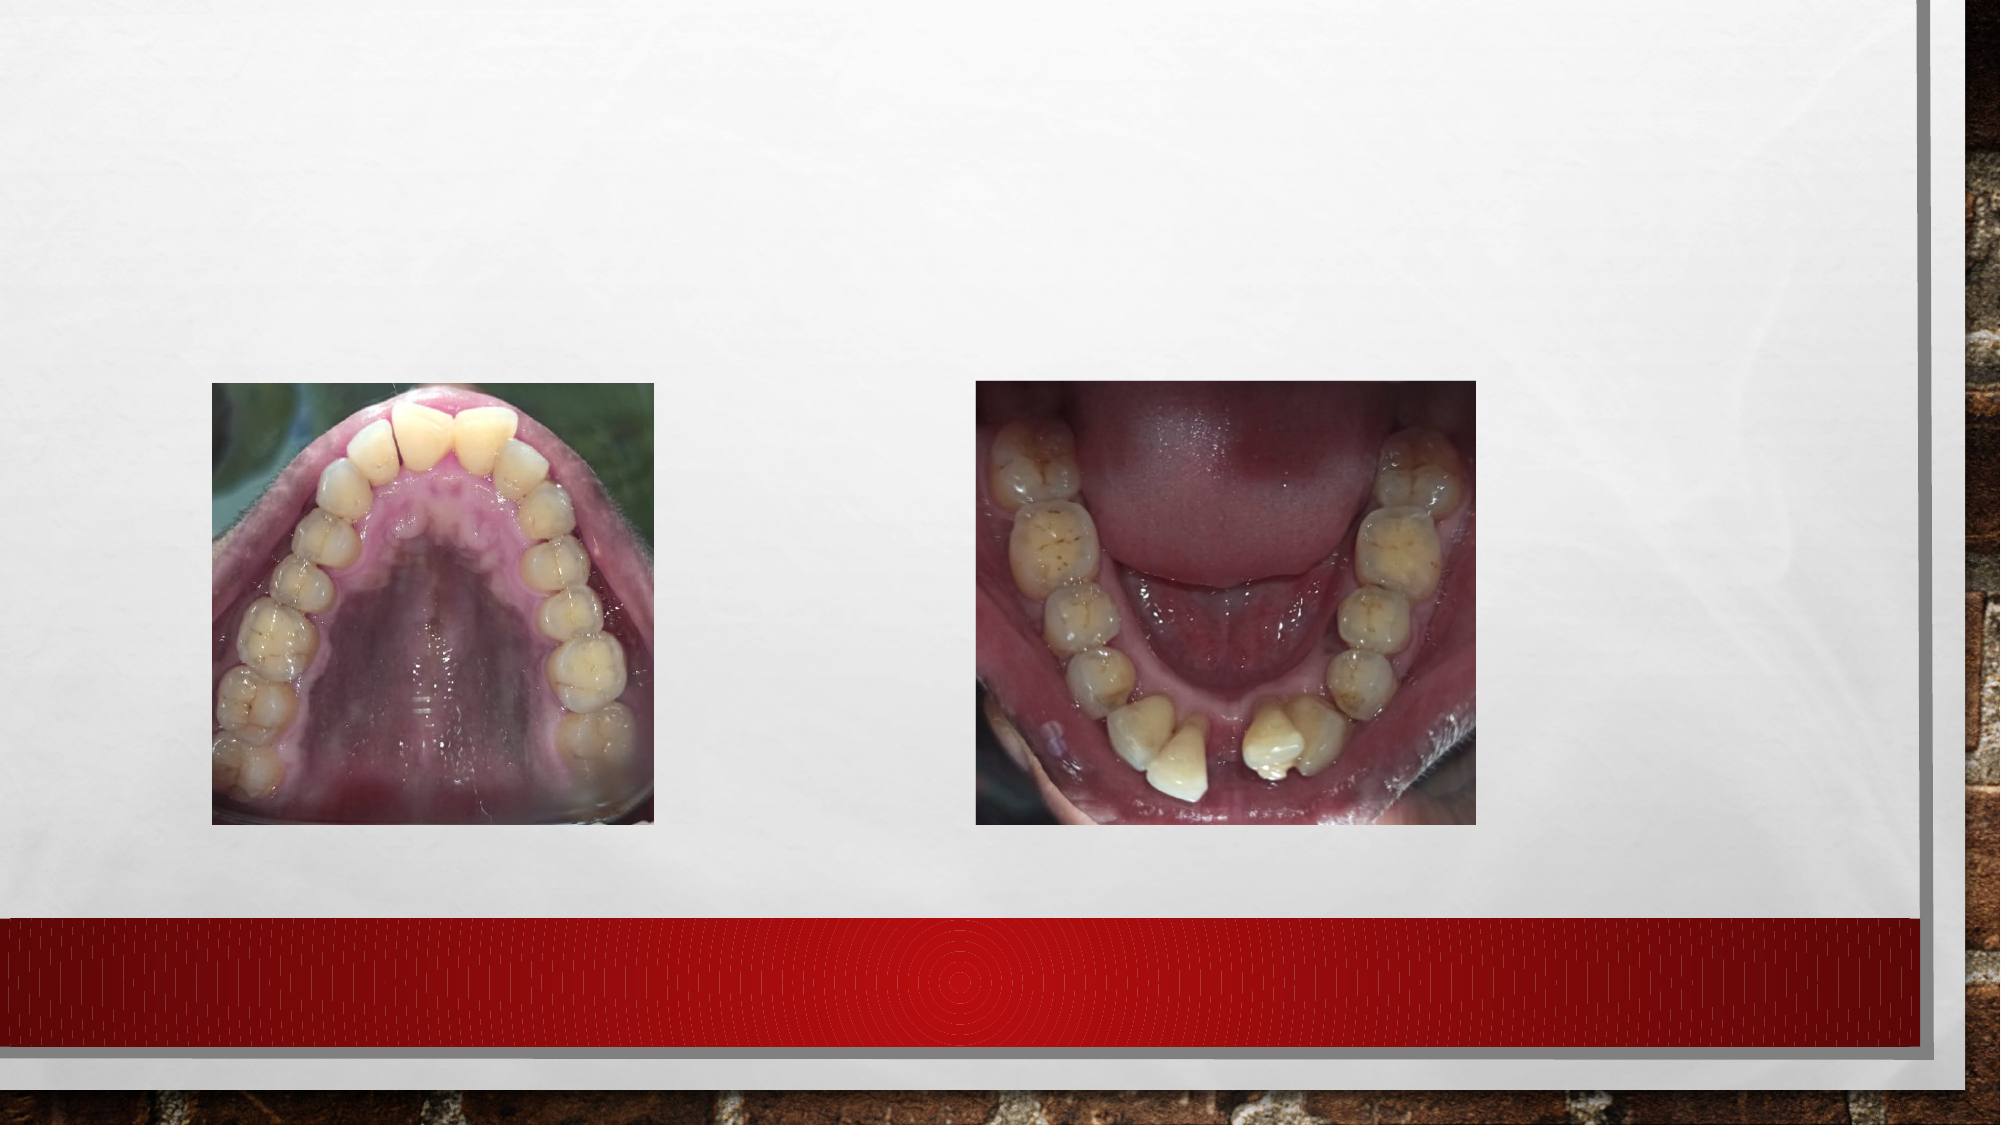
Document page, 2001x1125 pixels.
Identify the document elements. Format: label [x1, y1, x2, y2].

picture [974, 380, 1476, 825]
list [212, 383, 654, 825]
picture [0, 0, 2000, 1125]
